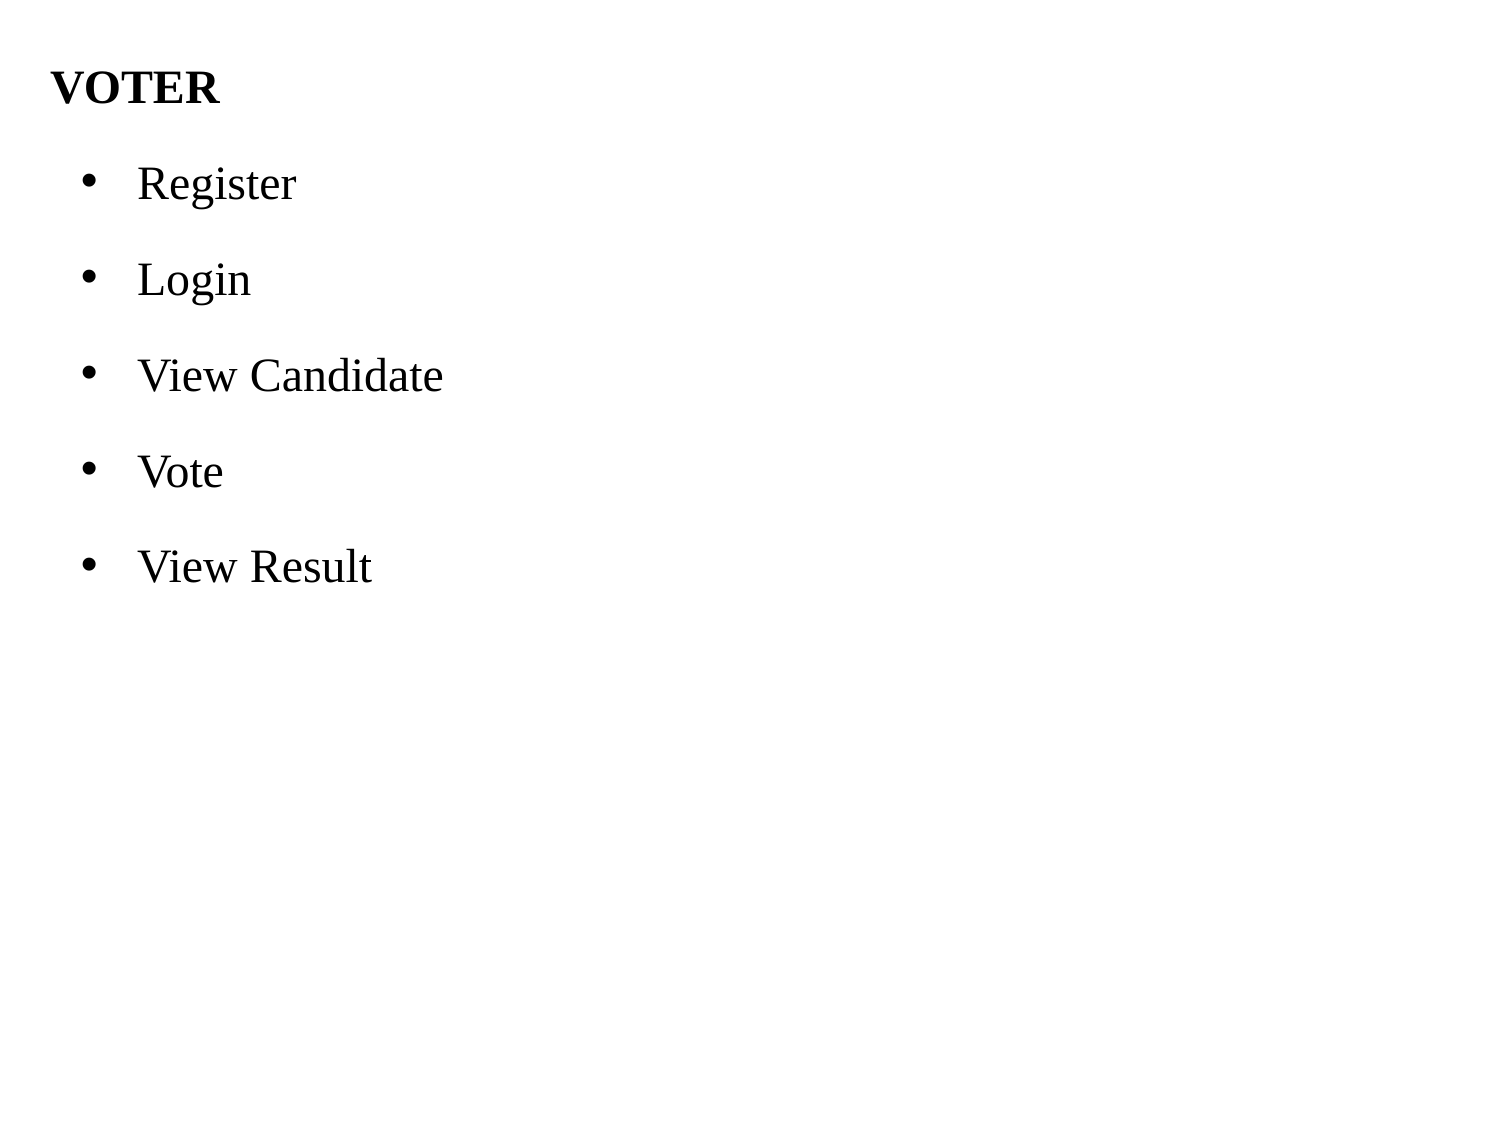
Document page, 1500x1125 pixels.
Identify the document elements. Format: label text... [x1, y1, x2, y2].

list VOTER Register Login View Candidate Vote View Result [35, 19, 1465, 1090]
